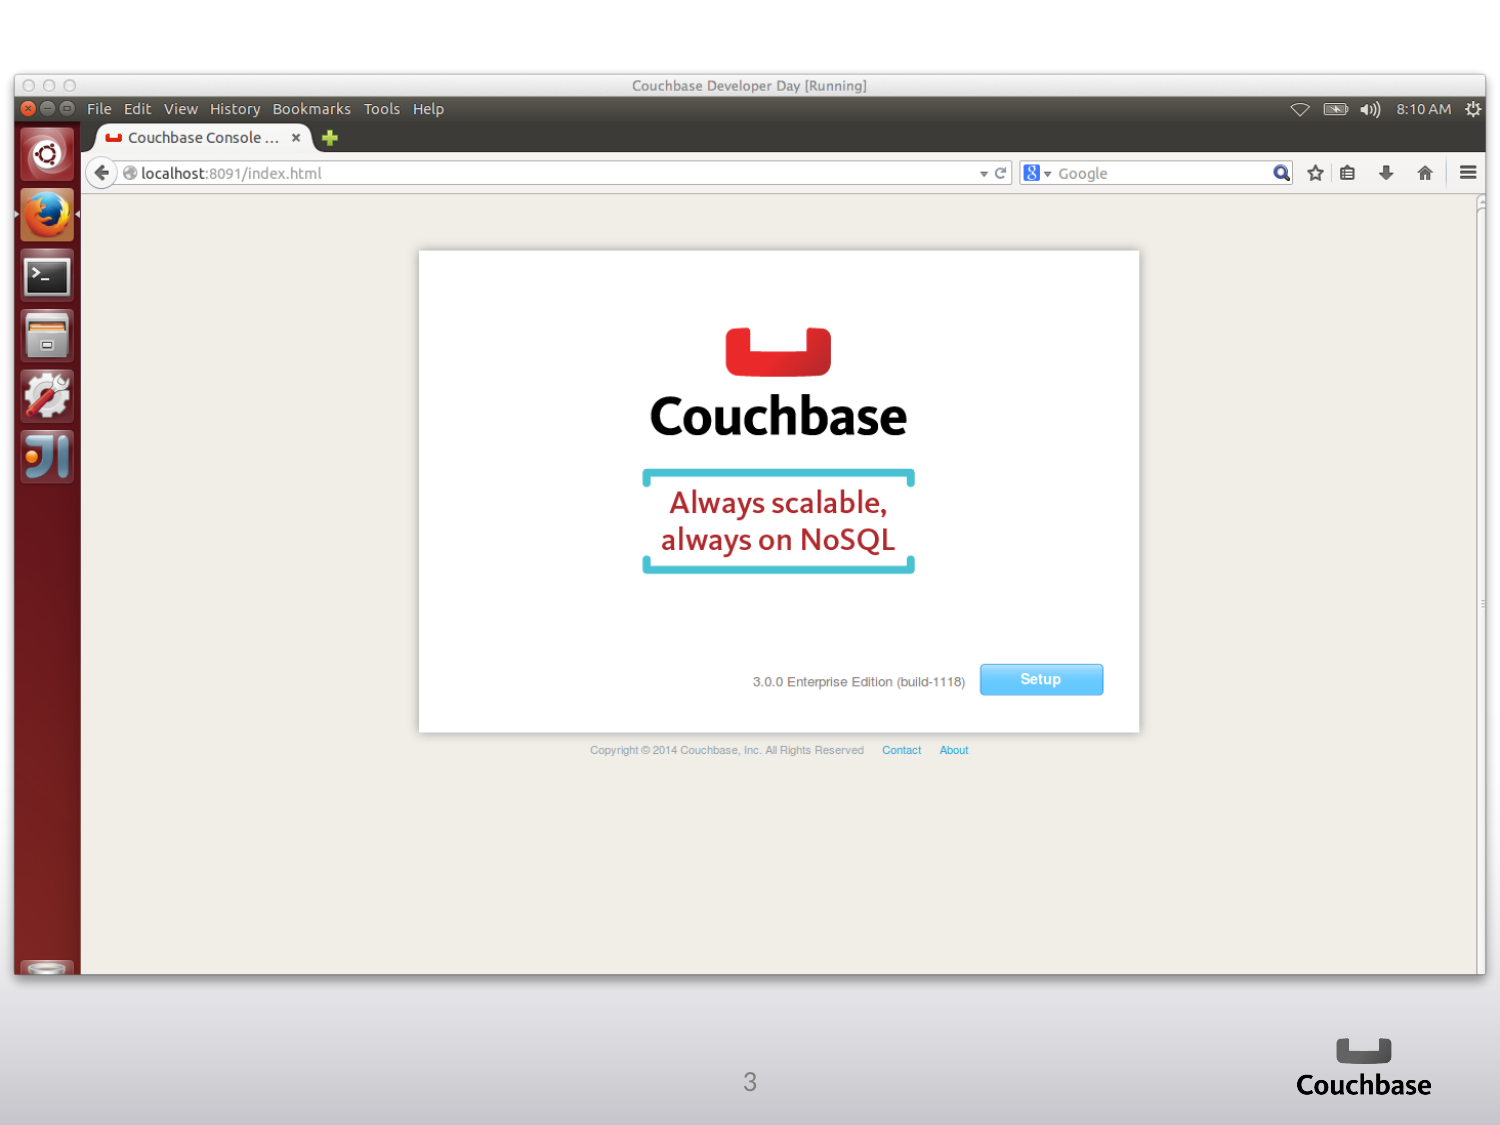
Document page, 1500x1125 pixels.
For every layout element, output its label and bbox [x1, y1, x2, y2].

picture [0, 64, 1500, 995]
picture [1277, 1016, 1451, 1116]
